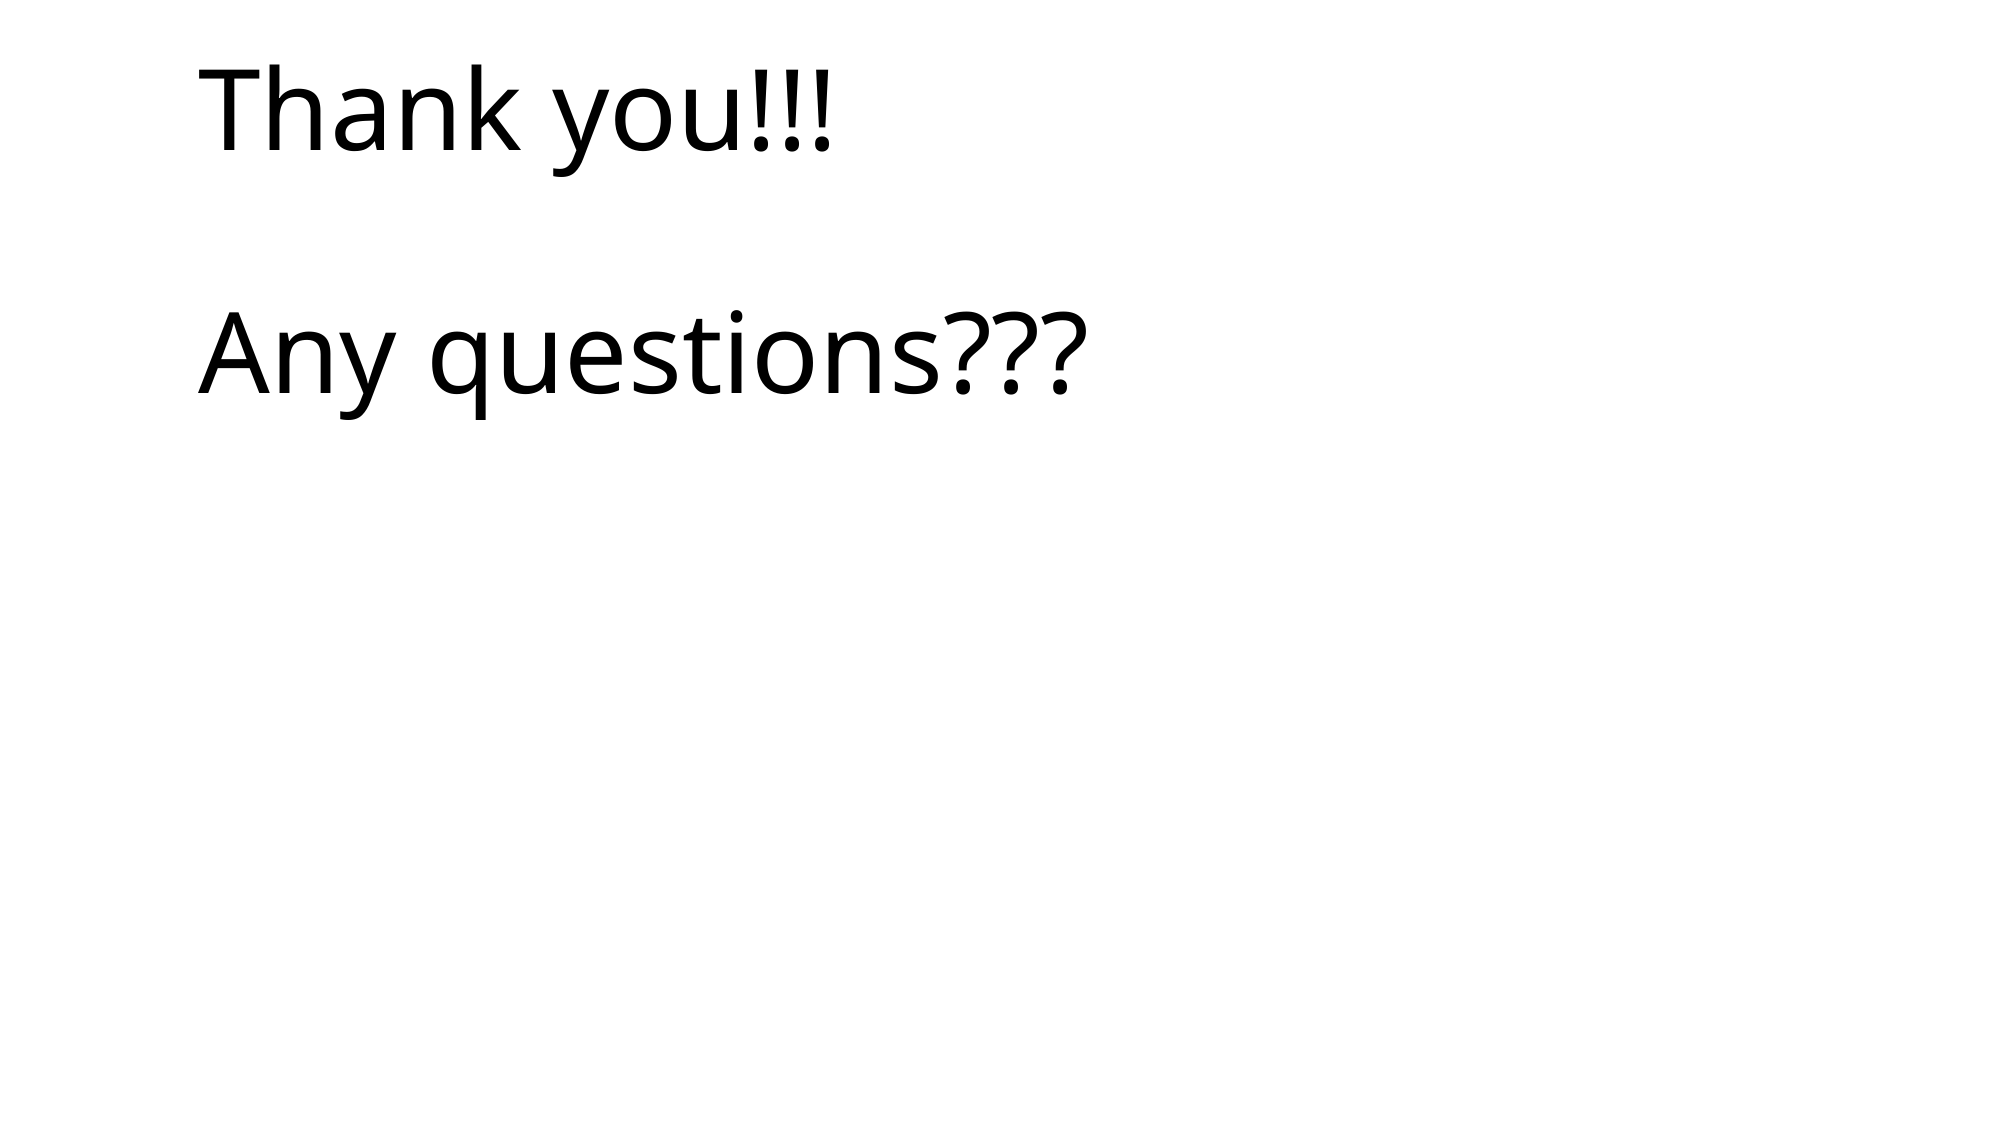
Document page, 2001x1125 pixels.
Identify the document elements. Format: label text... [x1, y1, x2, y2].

title Thank you!!! Any questions??? [183, 194, 1909, 412]
